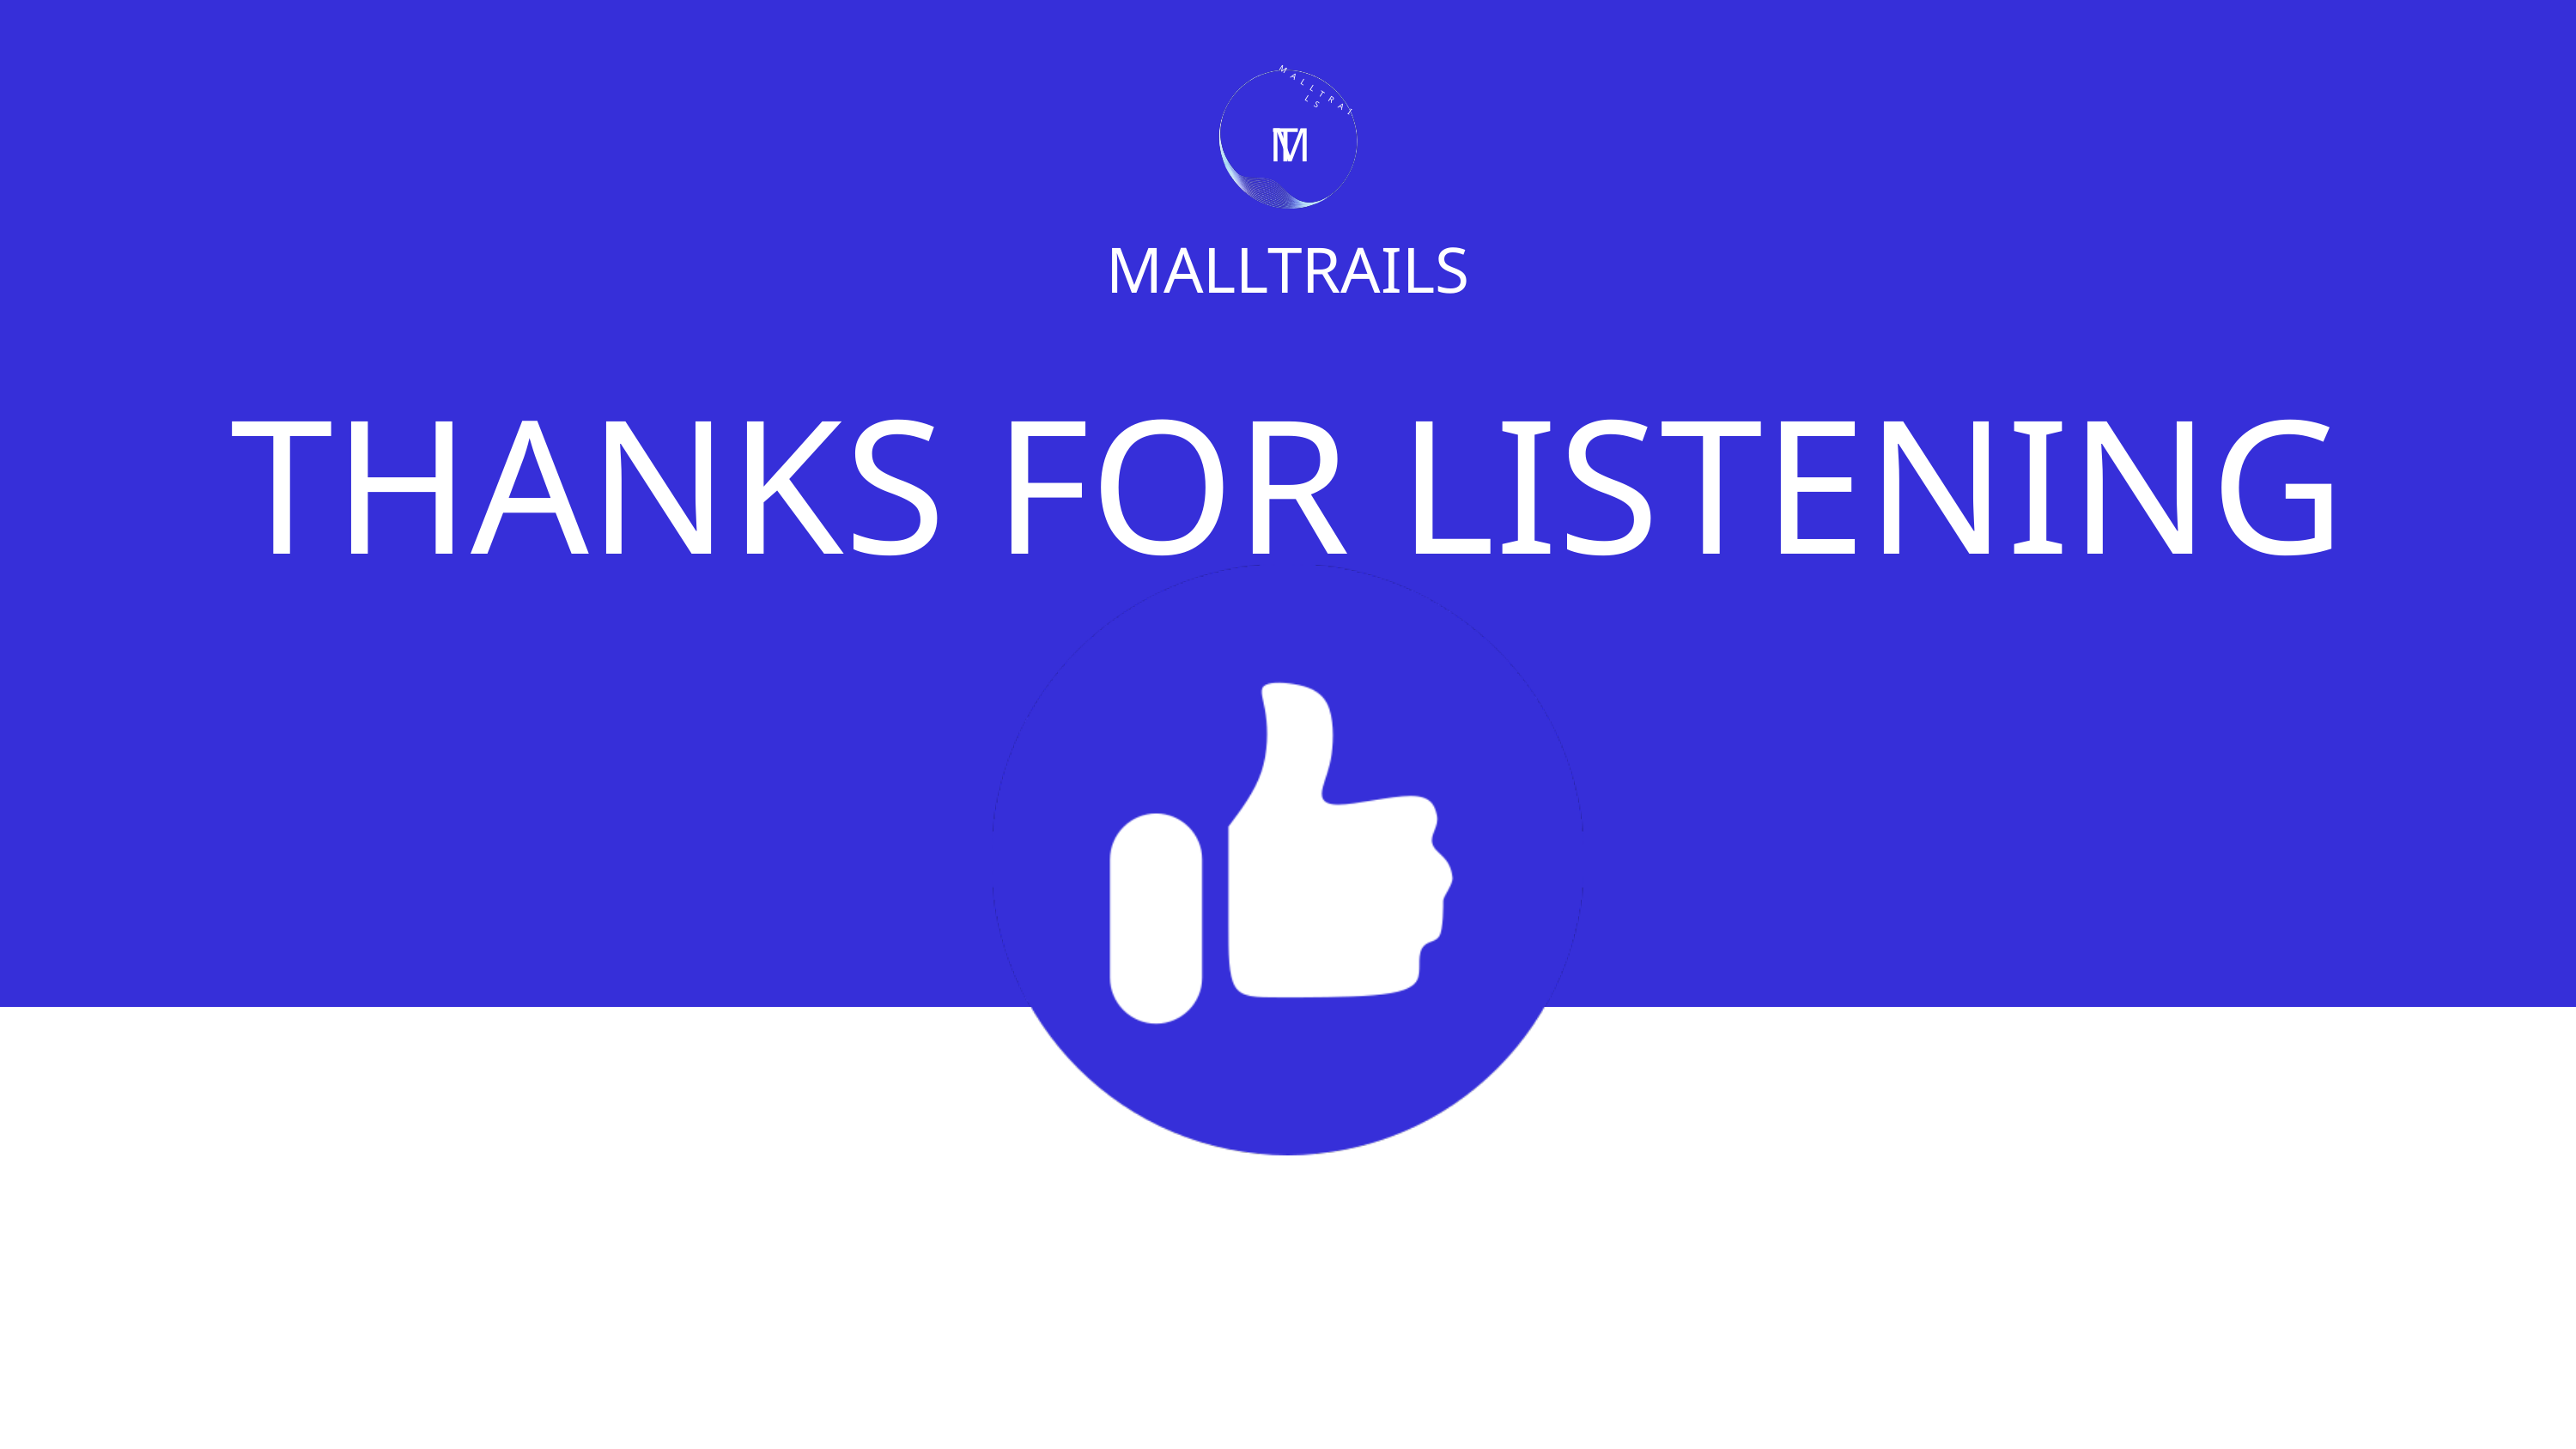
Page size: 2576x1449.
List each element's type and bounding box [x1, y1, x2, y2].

text_box [0, 0, 2576, 1008]
picture [992, 564, 1584, 1156]
text_box [1195, 45, 1381, 233]
